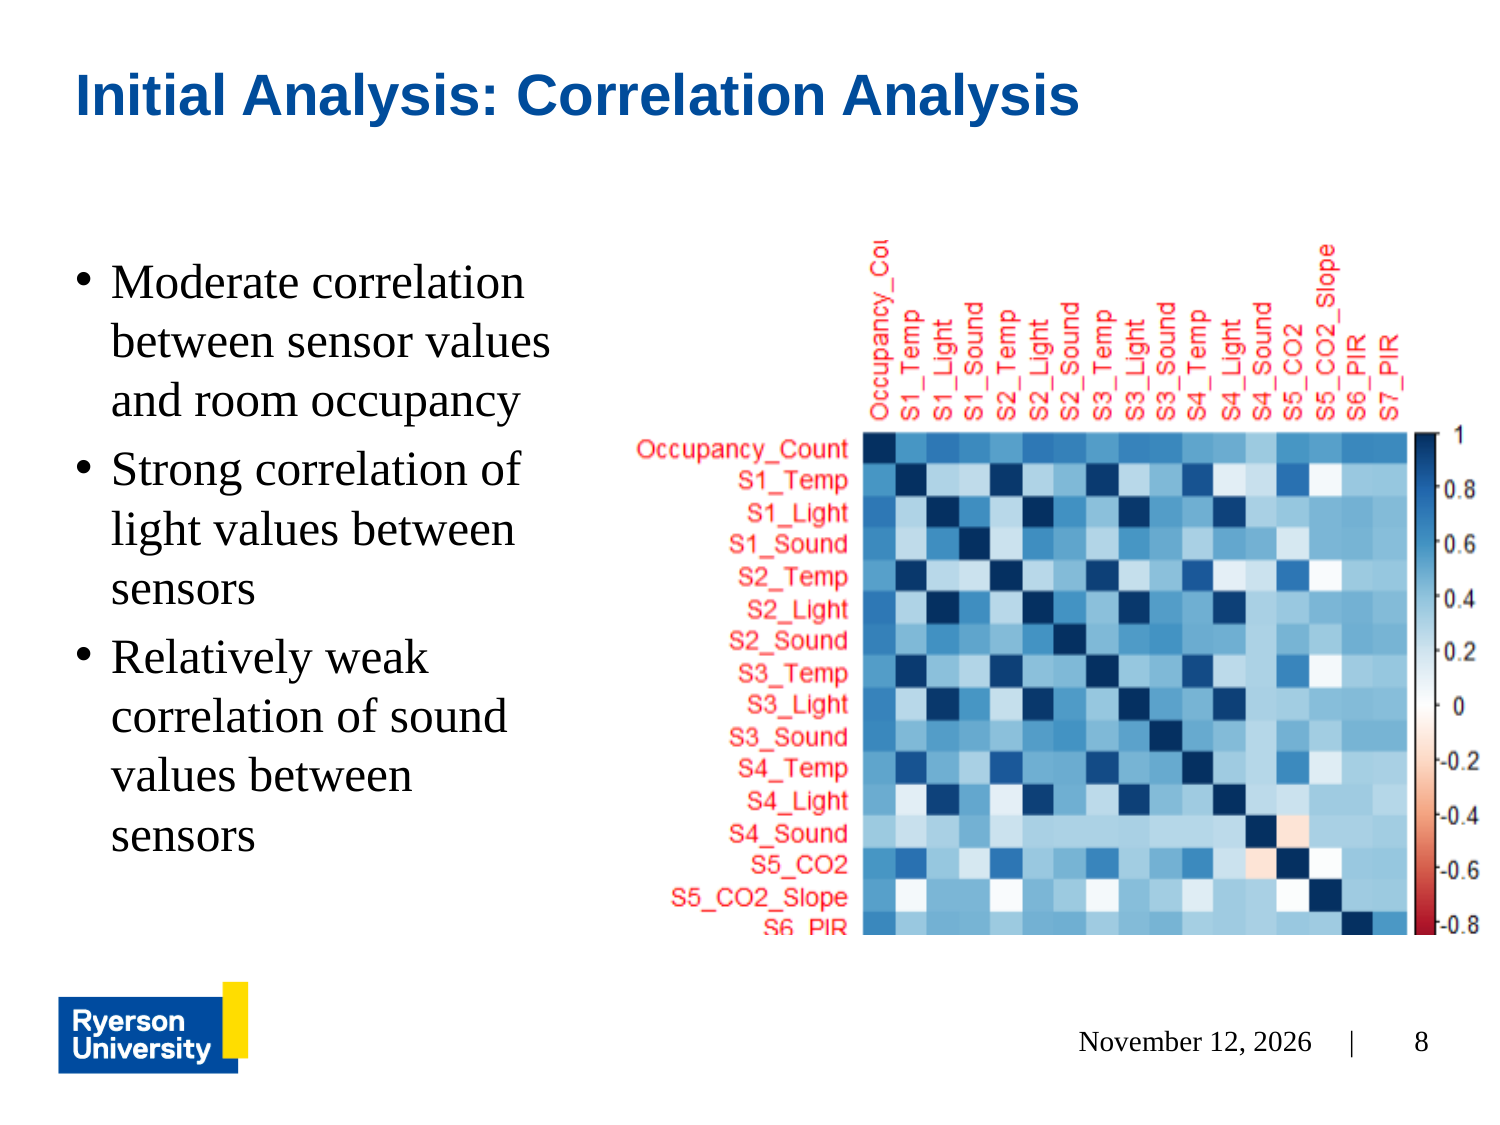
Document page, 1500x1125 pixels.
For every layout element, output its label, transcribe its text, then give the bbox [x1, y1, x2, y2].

slide_number 8 [1336, 1009, 1445, 1070]
list Moderate correlation between sensor values and room occupancy Strong correlation of light values between sensors Relatively weak correlation of sound values between sensors [59, 241, 572, 935]
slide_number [963, 1009, 1336, 1070]
picture [0, 0, 1500, 1125]
title Initial Analysis: Correlation Analysis [59, 64, 1446, 240]
